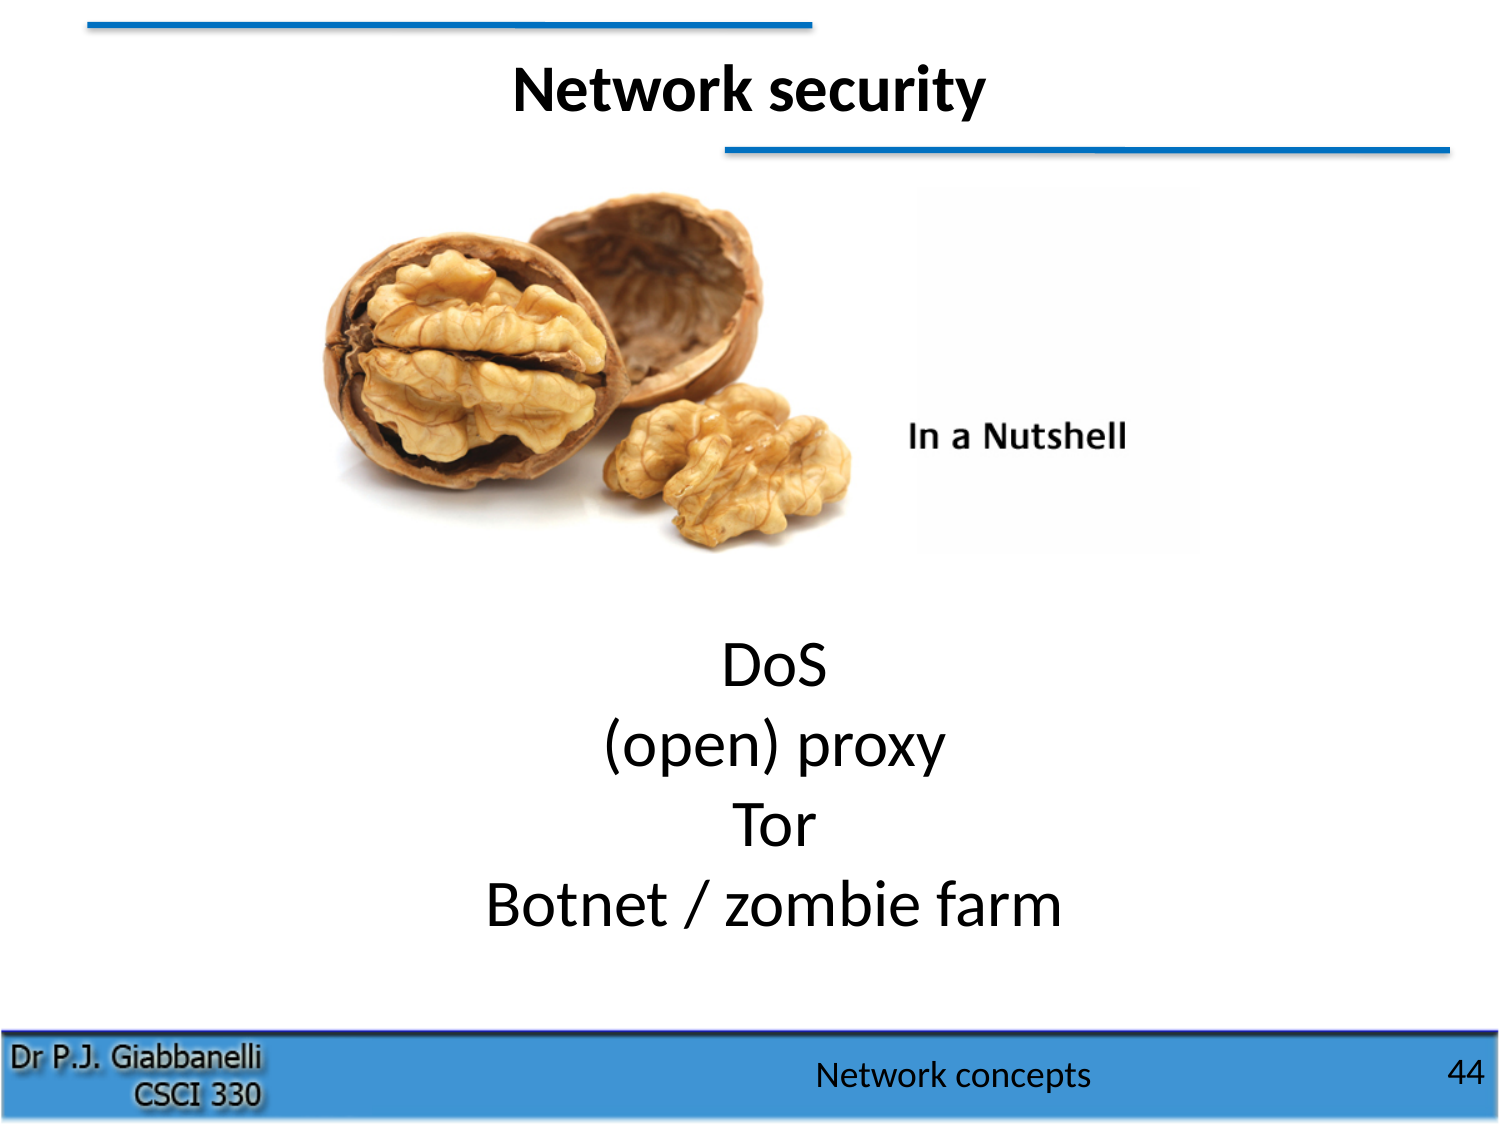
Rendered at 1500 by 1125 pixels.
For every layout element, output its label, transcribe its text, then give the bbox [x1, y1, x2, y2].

text_box Network security [0, 37, 1500, 133]
picture [0, 1026, 1500, 1125]
picture [299, 187, 1201, 554]
text_box DoS (open) proxy Tor Botnet / zombie farm [137, 612, 1413, 948]
